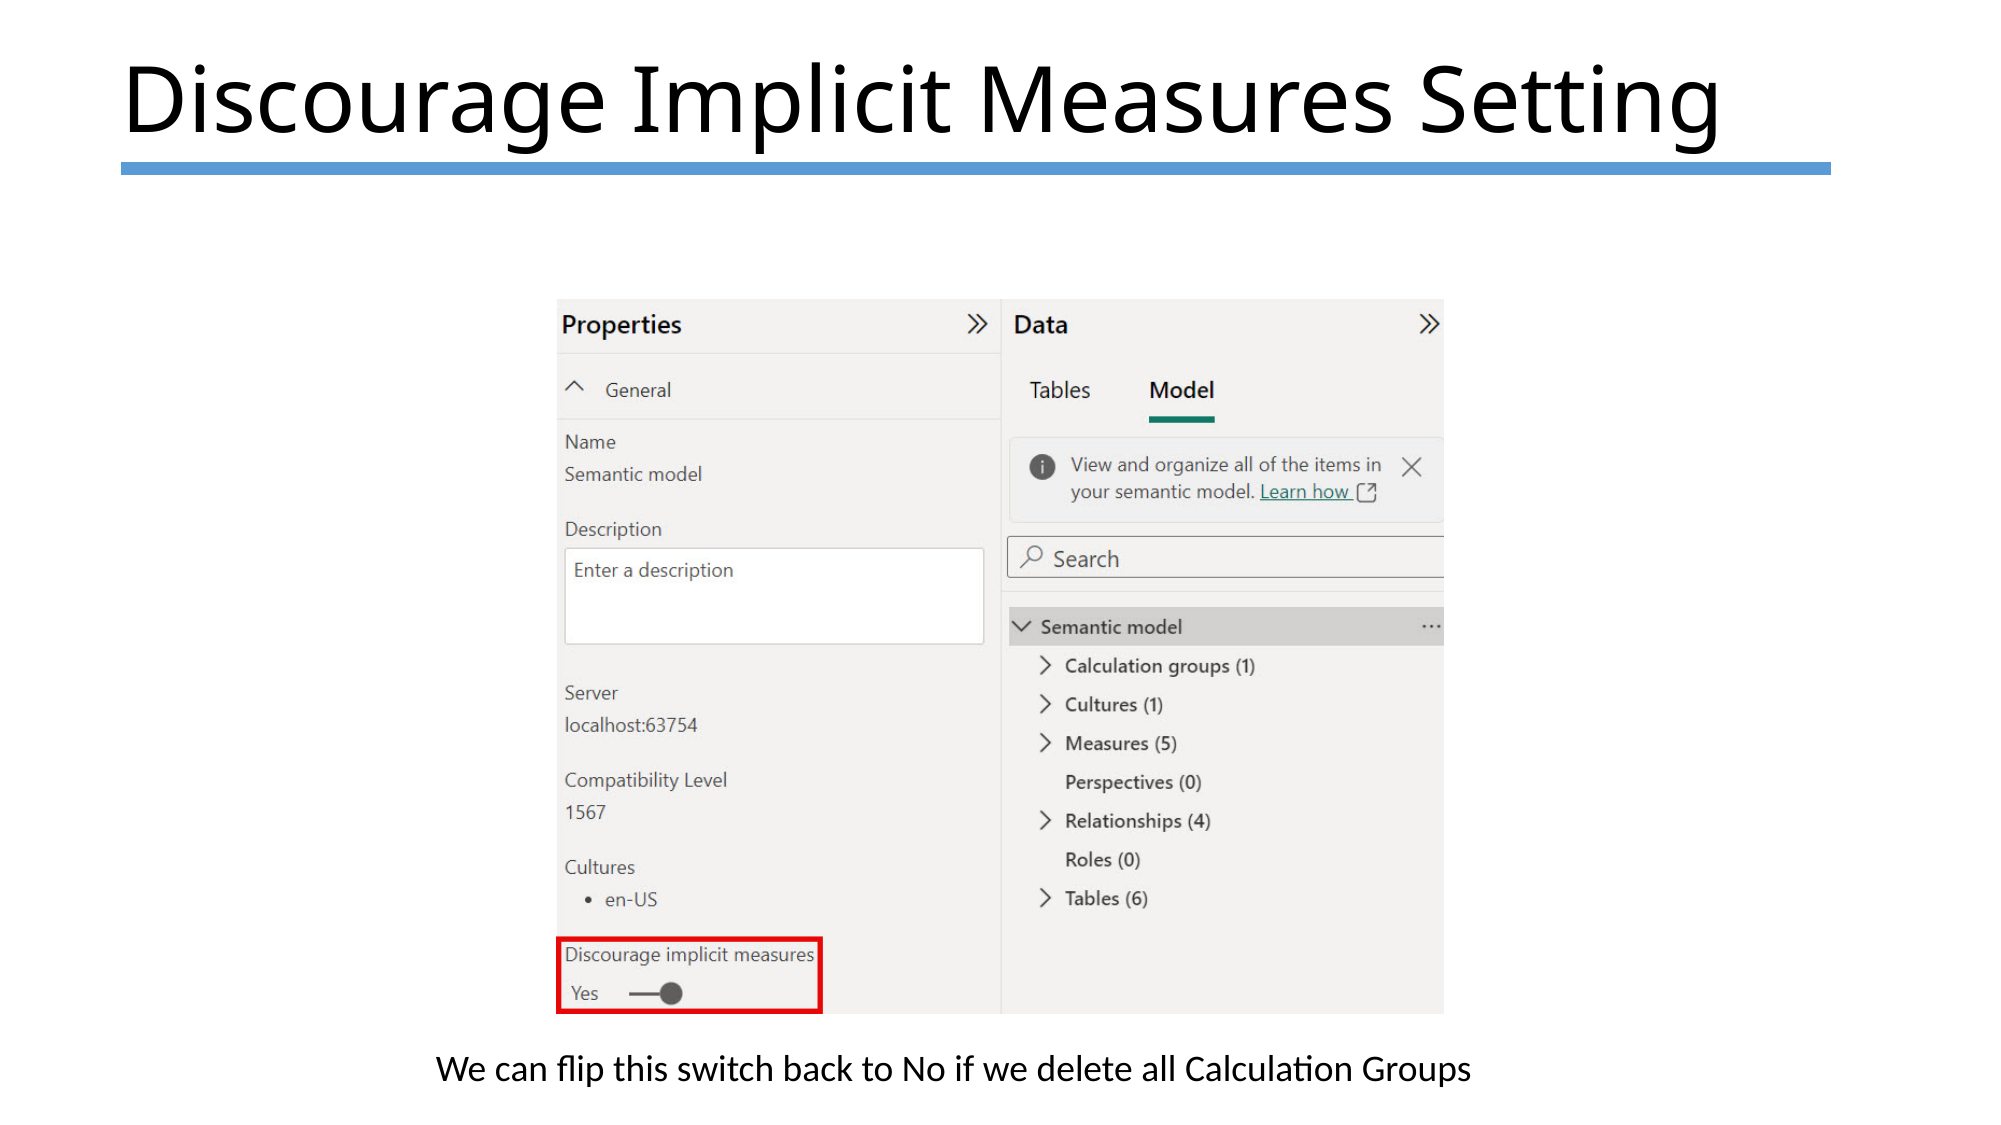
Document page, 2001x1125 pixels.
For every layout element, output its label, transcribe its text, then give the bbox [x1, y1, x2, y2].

text_box We can flip this switch back to No if we delete all Calculation Groups [421, 1036, 1705, 1097]
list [556, 299, 1444, 1014]
text_box Discourage Implicit Measures Setting [106, 19, 1832, 187]
